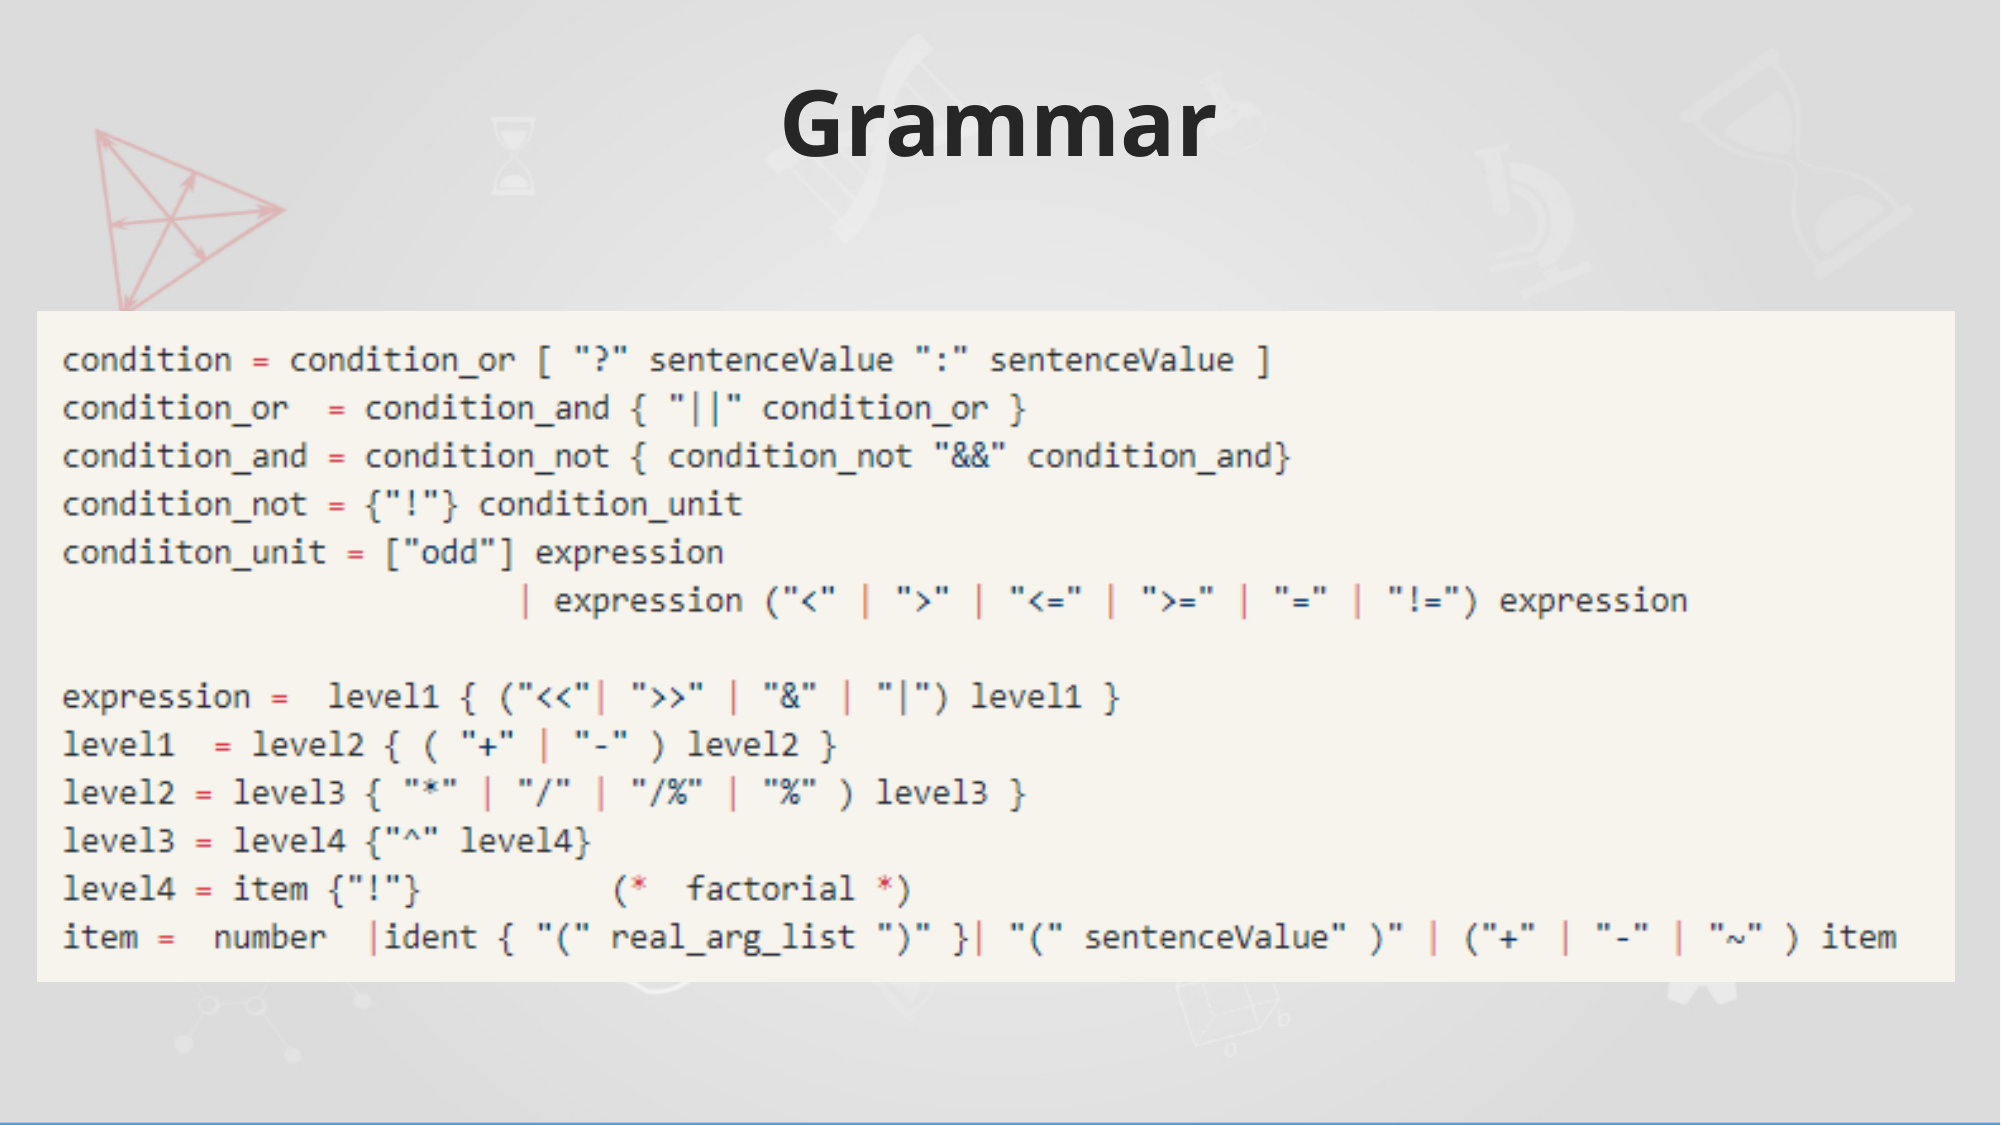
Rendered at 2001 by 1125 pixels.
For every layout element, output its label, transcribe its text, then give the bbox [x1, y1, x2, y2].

title Grammar [292, 62, 1705, 192]
picture [0, 0, 2001, 1125]
